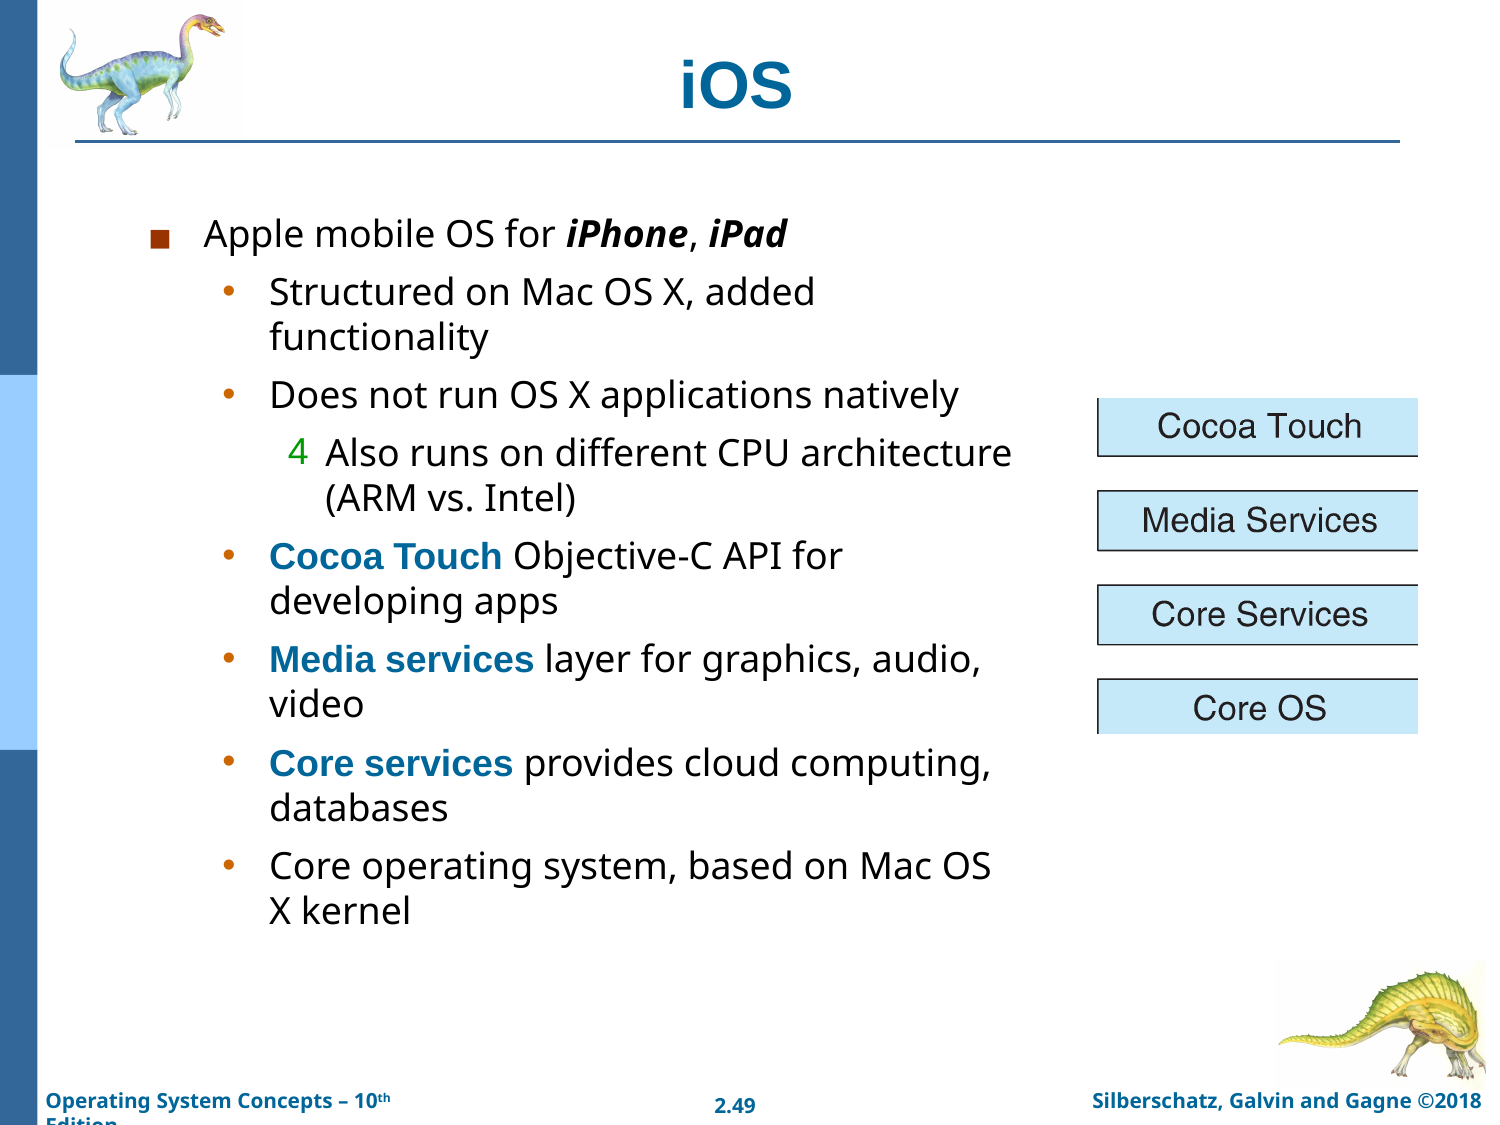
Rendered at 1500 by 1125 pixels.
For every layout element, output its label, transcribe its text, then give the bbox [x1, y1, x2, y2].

list Apple mobile OS for iPhone, iPad Structured on Mac OS X, added functionality Does not run OS X applications natively Also runs on different CPU architecture (ARM vs. Intel) Cocoa Touch Objective-C API for developing apps Media services layer for graphics, audio, video Core services provides cloud computing, databases Core operating system, based on Mac OS X kernel [132, 202, 1032, 946]
picture [1097, 398, 1419, 735]
title iOS [75, 34, 1399, 130]
picture [1275, 959, 1486, 1090]
picture [46, 0, 243, 149]
